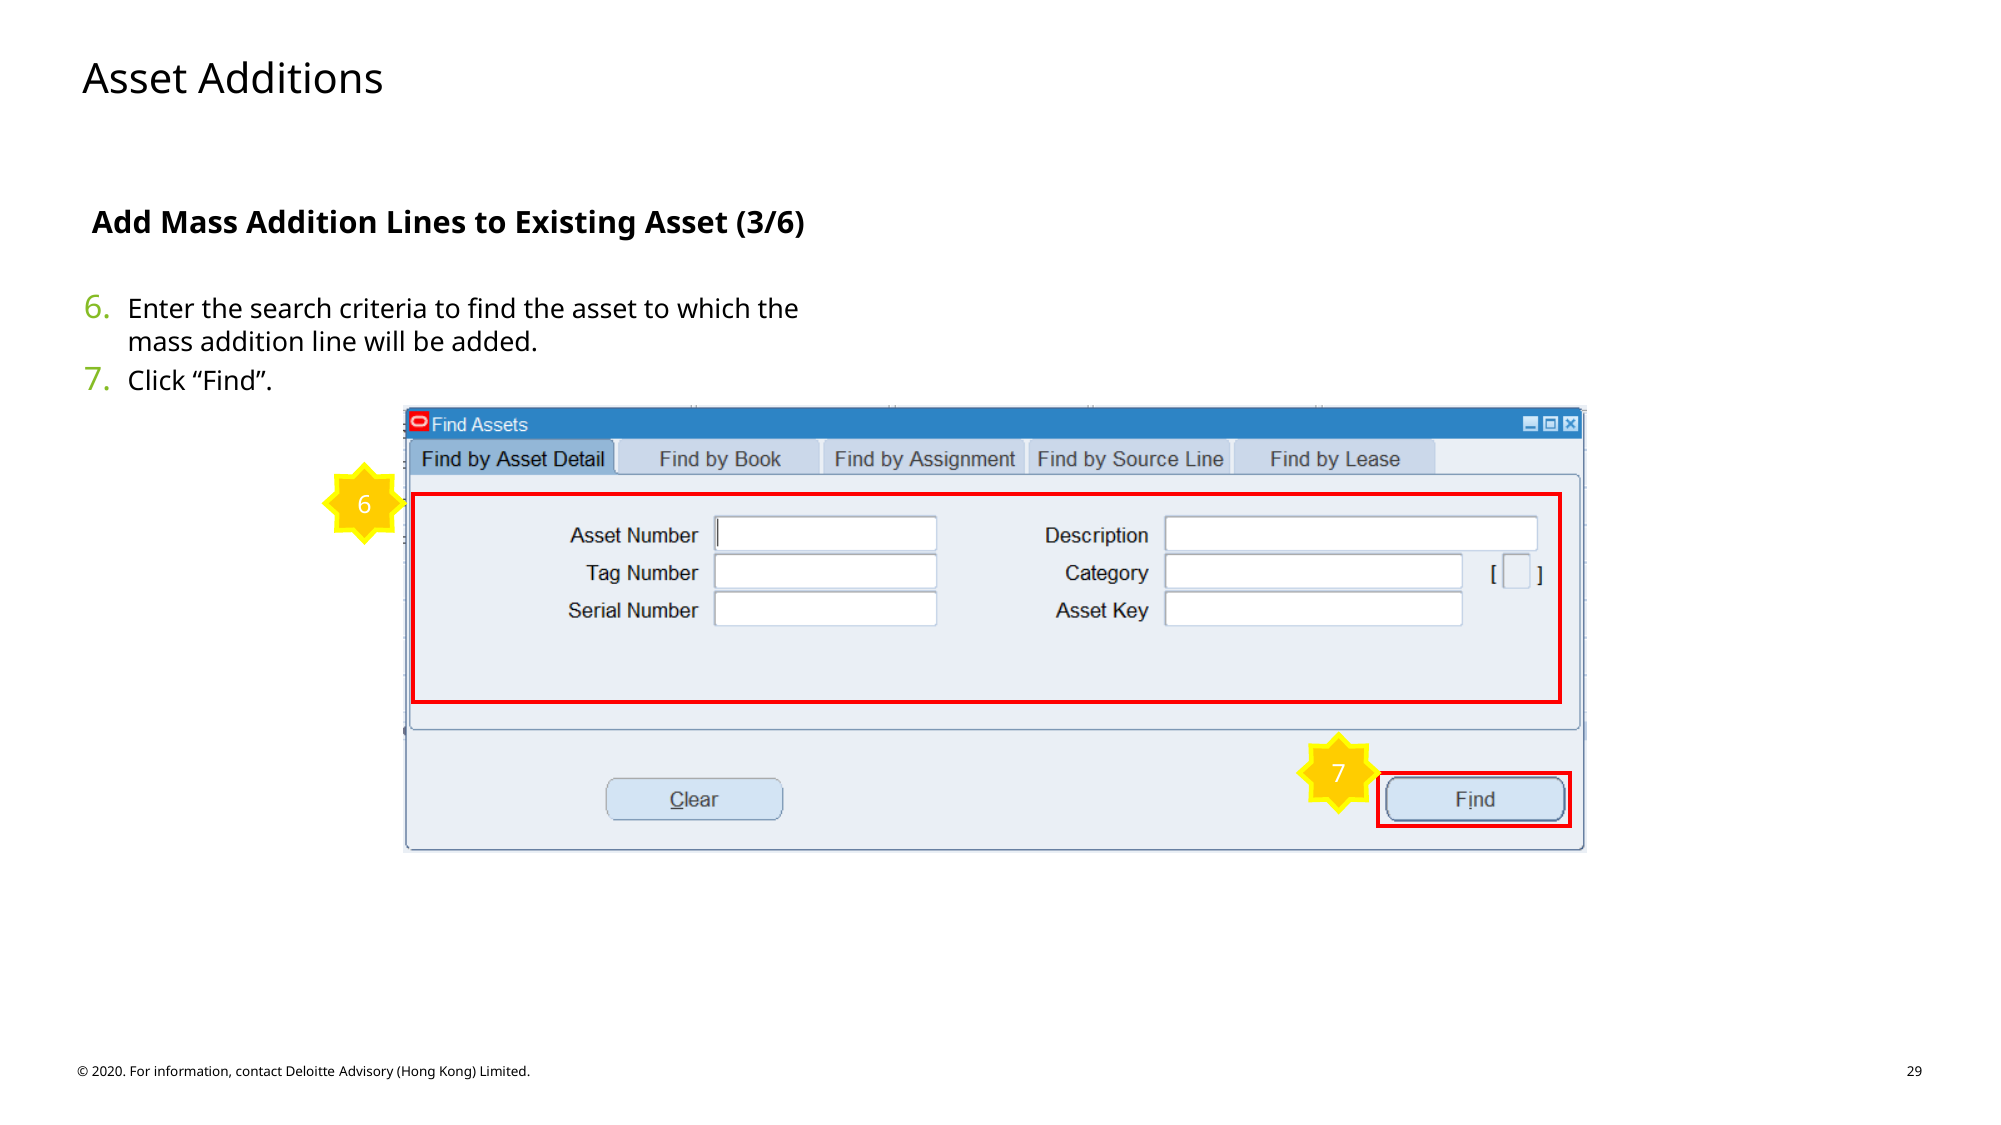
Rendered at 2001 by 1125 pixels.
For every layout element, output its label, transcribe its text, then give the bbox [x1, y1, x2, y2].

text_box Add Mass Addition Lines to Existing Asset (3/6) [77, 195, 1270, 282]
picture [403, 405, 1587, 854]
title Asset Additions [82, 52, 1918, 167]
text_box Enter the search criteria to find the asset to which the mass addition line will be added. Click “Find”. [77, 245, 851, 955]
text_box 6 [324, 465, 398, 542]
